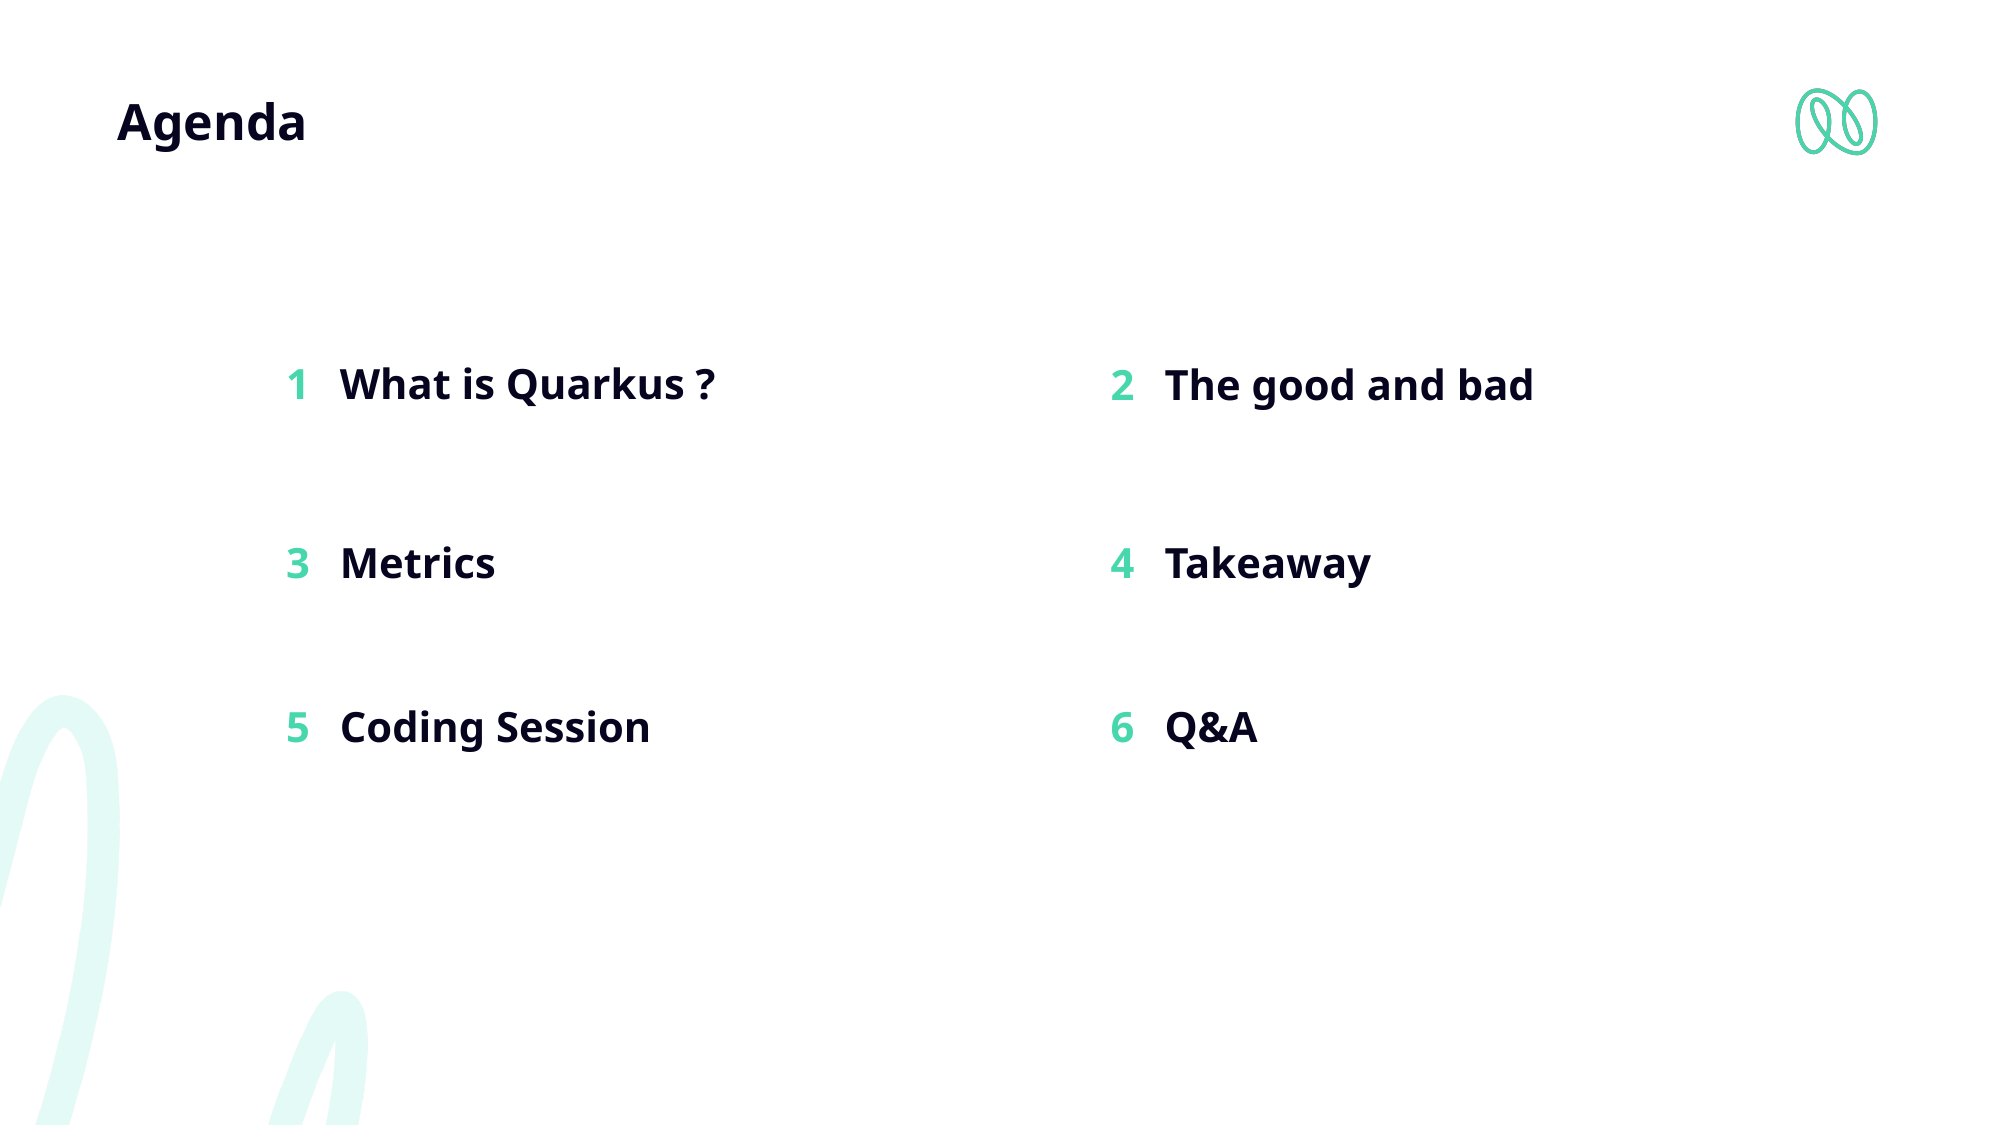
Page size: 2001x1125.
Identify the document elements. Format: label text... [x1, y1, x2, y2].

list Coding Session [324, 688, 998, 809]
list 4 [1047, 525, 1150, 596]
list 6 [1047, 689, 1150, 760]
list 5 [222, 688, 325, 759]
list 3 [222, 524, 325, 595]
list What is Quarkus ? [325, 346, 998, 417]
list Takeaway [1150, 525, 1823, 596]
list Metrics [325, 524, 998, 595]
list 1 [222, 346, 325, 417]
picture [1772, 62, 1906, 180]
list Q&A [1150, 689, 1823, 760]
title Agenda [102, 78, 1243, 159]
list The good and bad [1150, 347, 1823, 417]
list 2 [1047, 347, 1150, 417]
